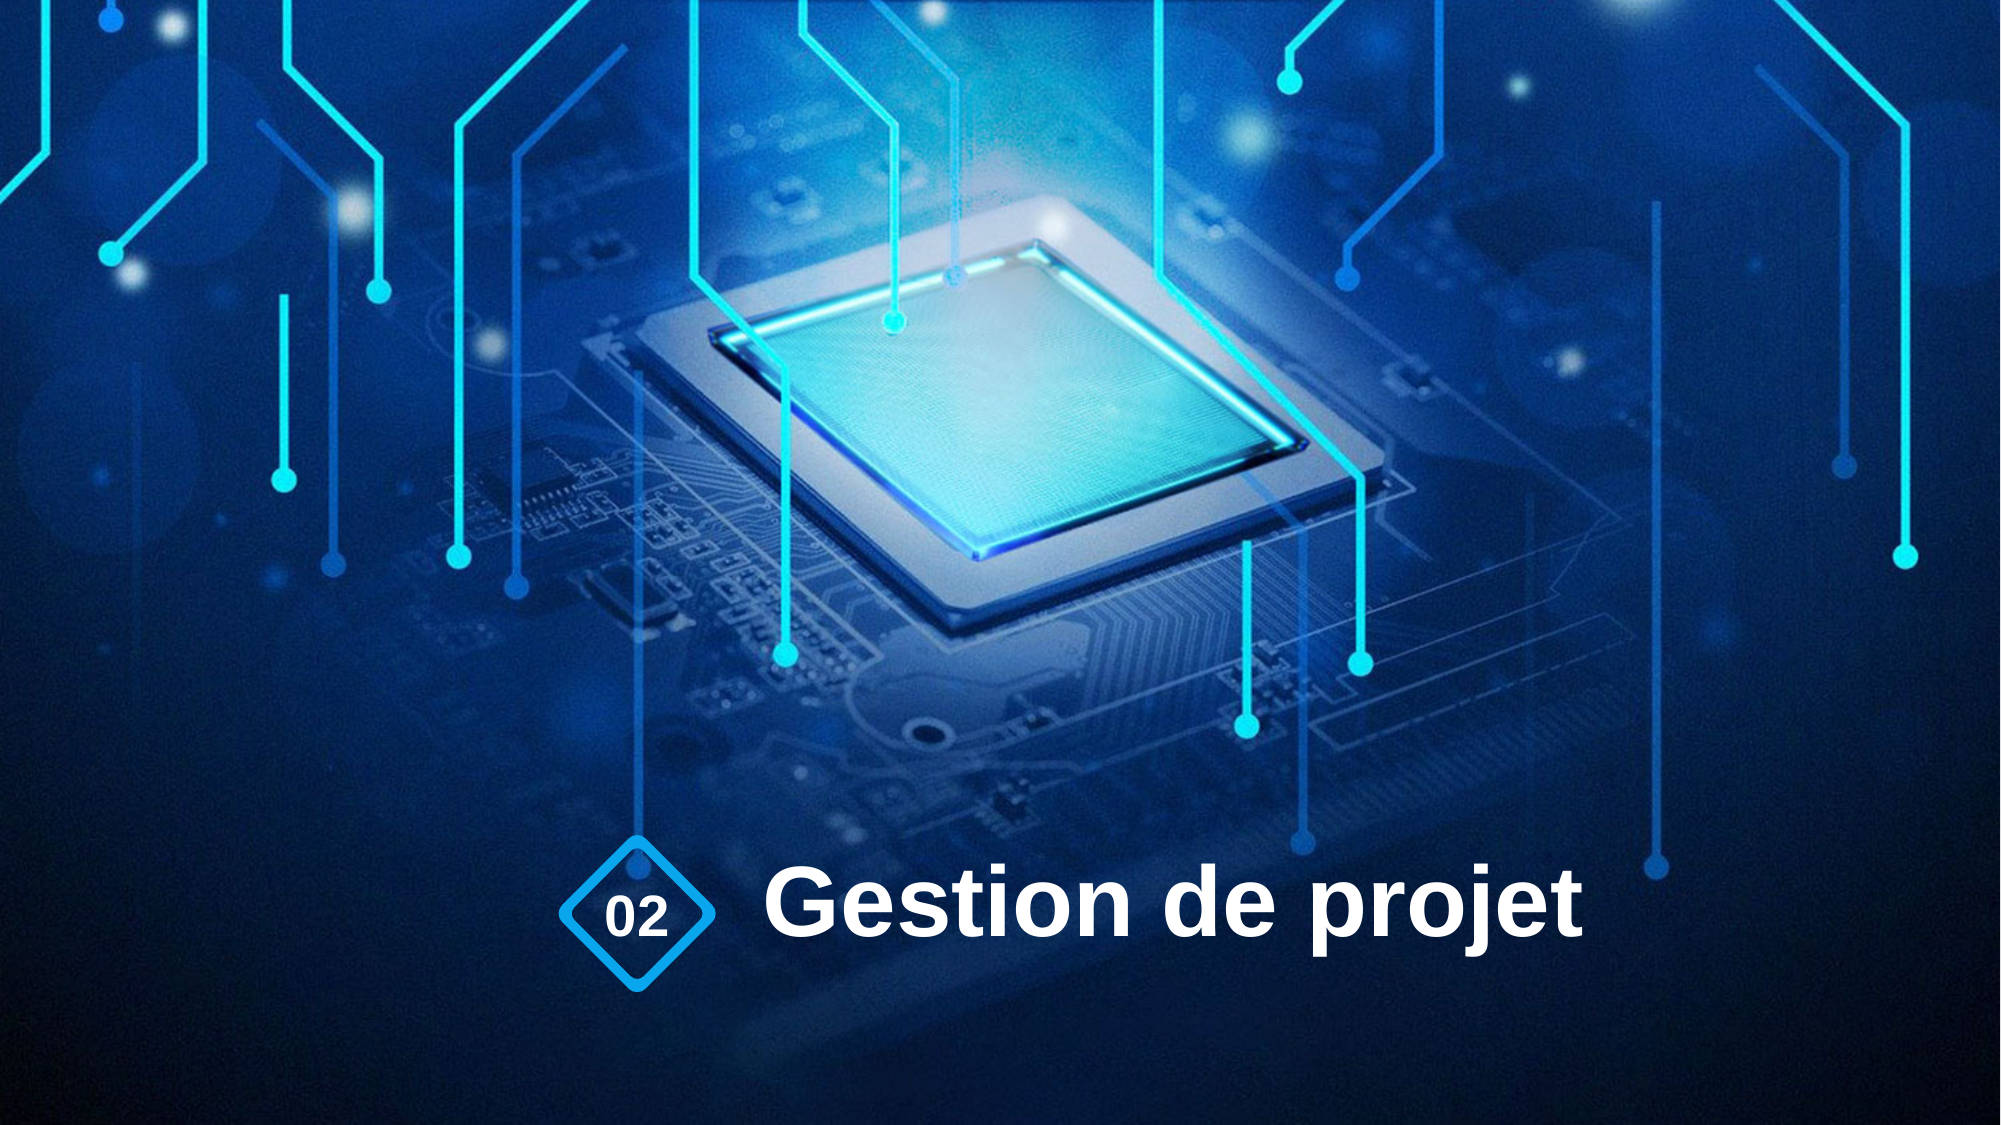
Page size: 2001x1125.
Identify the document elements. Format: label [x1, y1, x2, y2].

text_box [558, 835, 716, 993]
picture [0, 0, 2001, 1125]
text_box [173, 827, 2000, 1016]
